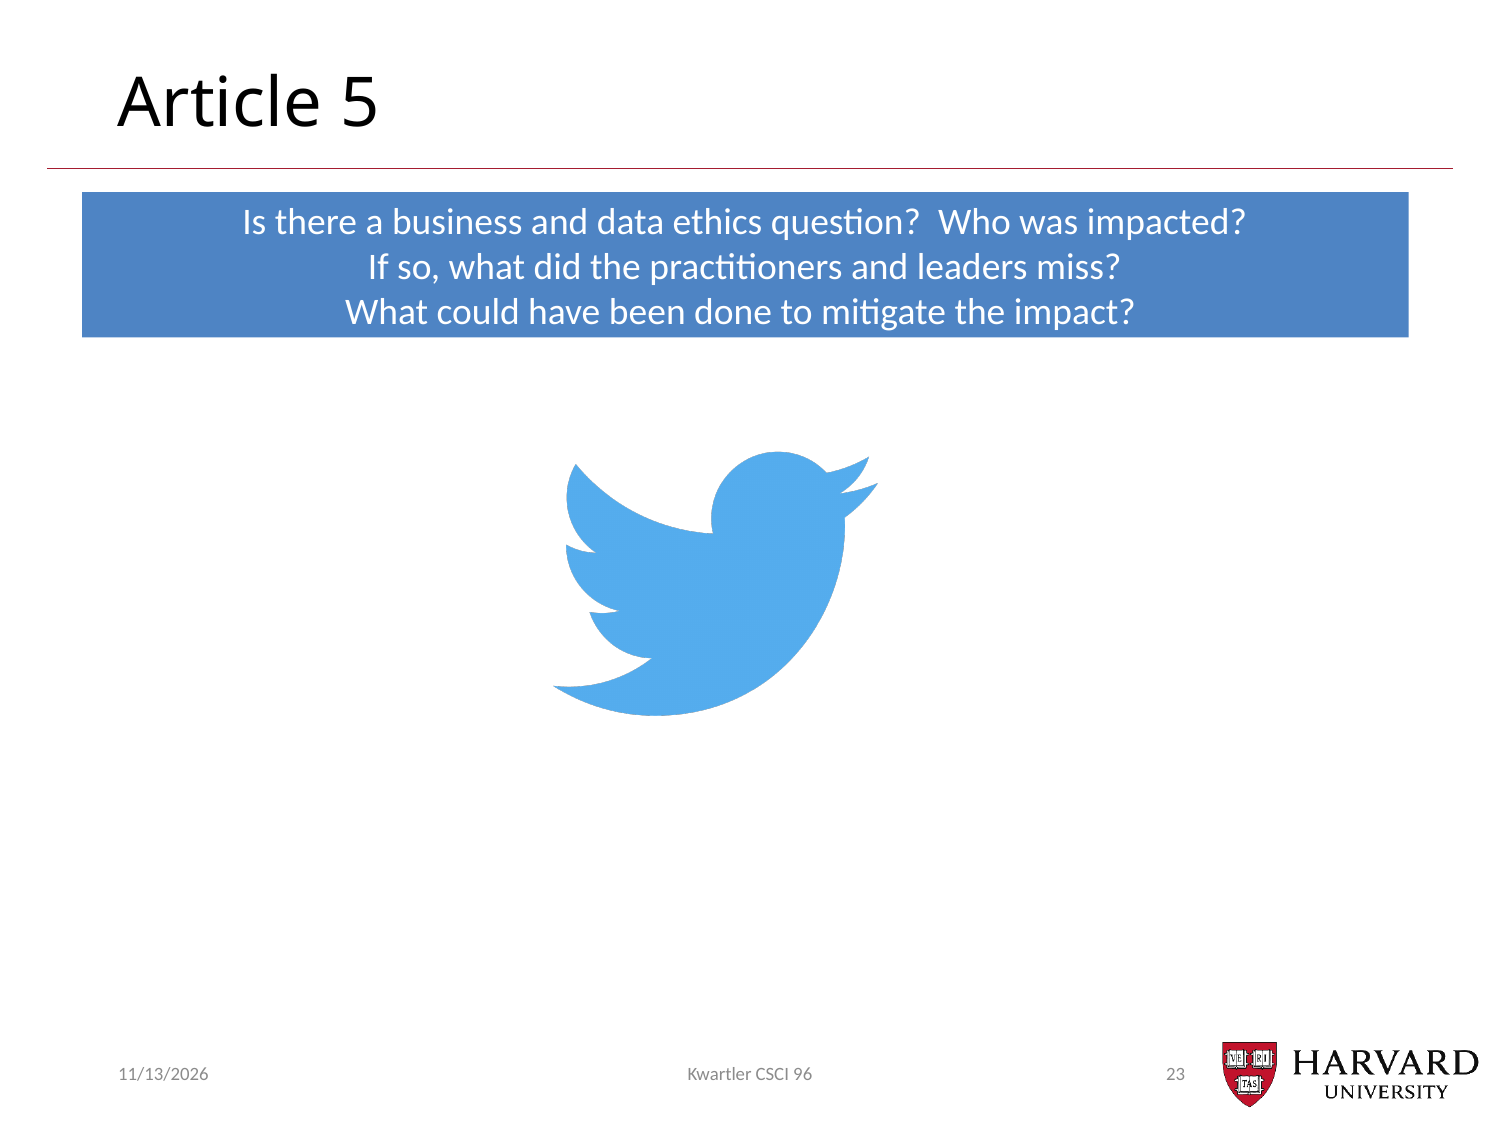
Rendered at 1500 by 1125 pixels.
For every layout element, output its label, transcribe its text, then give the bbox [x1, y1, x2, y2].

picture [1200, 1024, 1500, 1125]
picture [472, 346, 954, 827]
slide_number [103, 1042, 441, 1103]
title Article 5 [103, 59, 1397, 157]
footer Kwartler CSCI 96 [496, 1042, 1004, 1103]
text_box Is there a business and data ethics question? Who was impacted? If so, what did the practitioners and leaders miss? What could have been done to mitigate the impact? [81, 191, 1410, 338]
slide_number 23 [1059, 1042, 1200, 1103]
